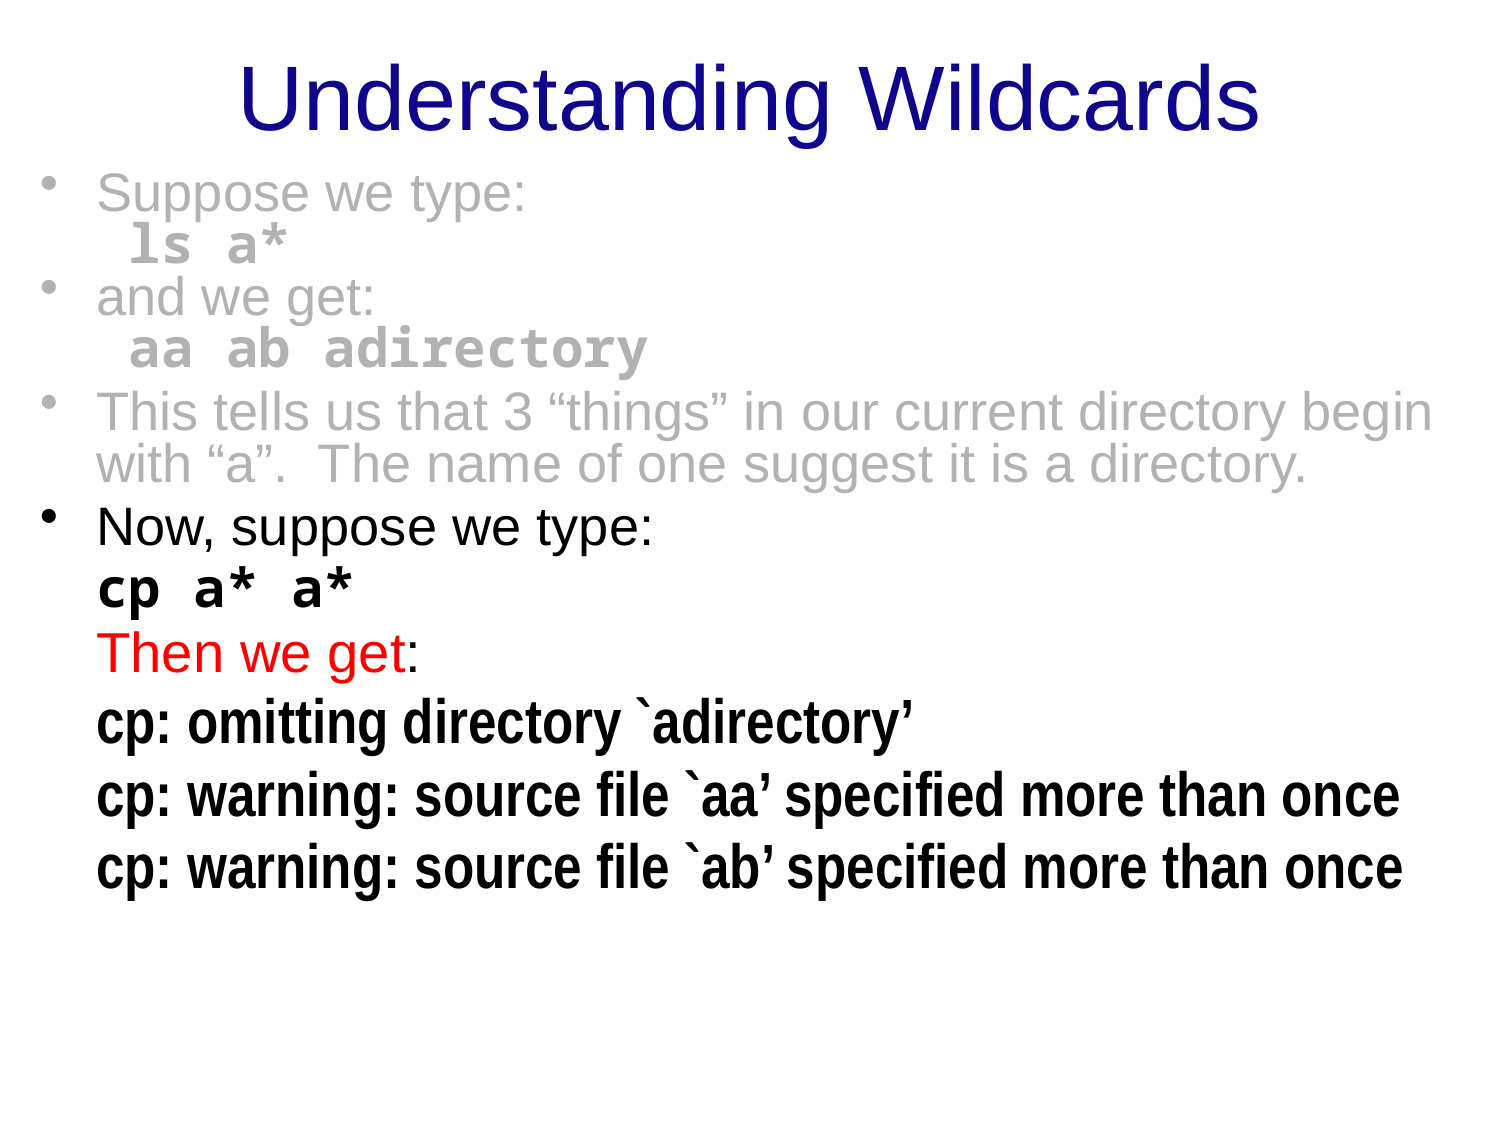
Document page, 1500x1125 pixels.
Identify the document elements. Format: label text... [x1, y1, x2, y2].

title Understanding Wildcards [75, 0, 1425, 162]
list Suppose we type: ls a* and we get: aa ab adirectory This tells us that 3 “things” in our current directory begin with “a”. The name of one suggest it is a directory. Now, suppose we type: cp a* a* Then we get: cp: omitting directory `adirectory’ cp: warning: source file `aa’ specified more than once cp: warning: source file `ab’ specified more than once Why? [24, 162, 1475, 1125]
